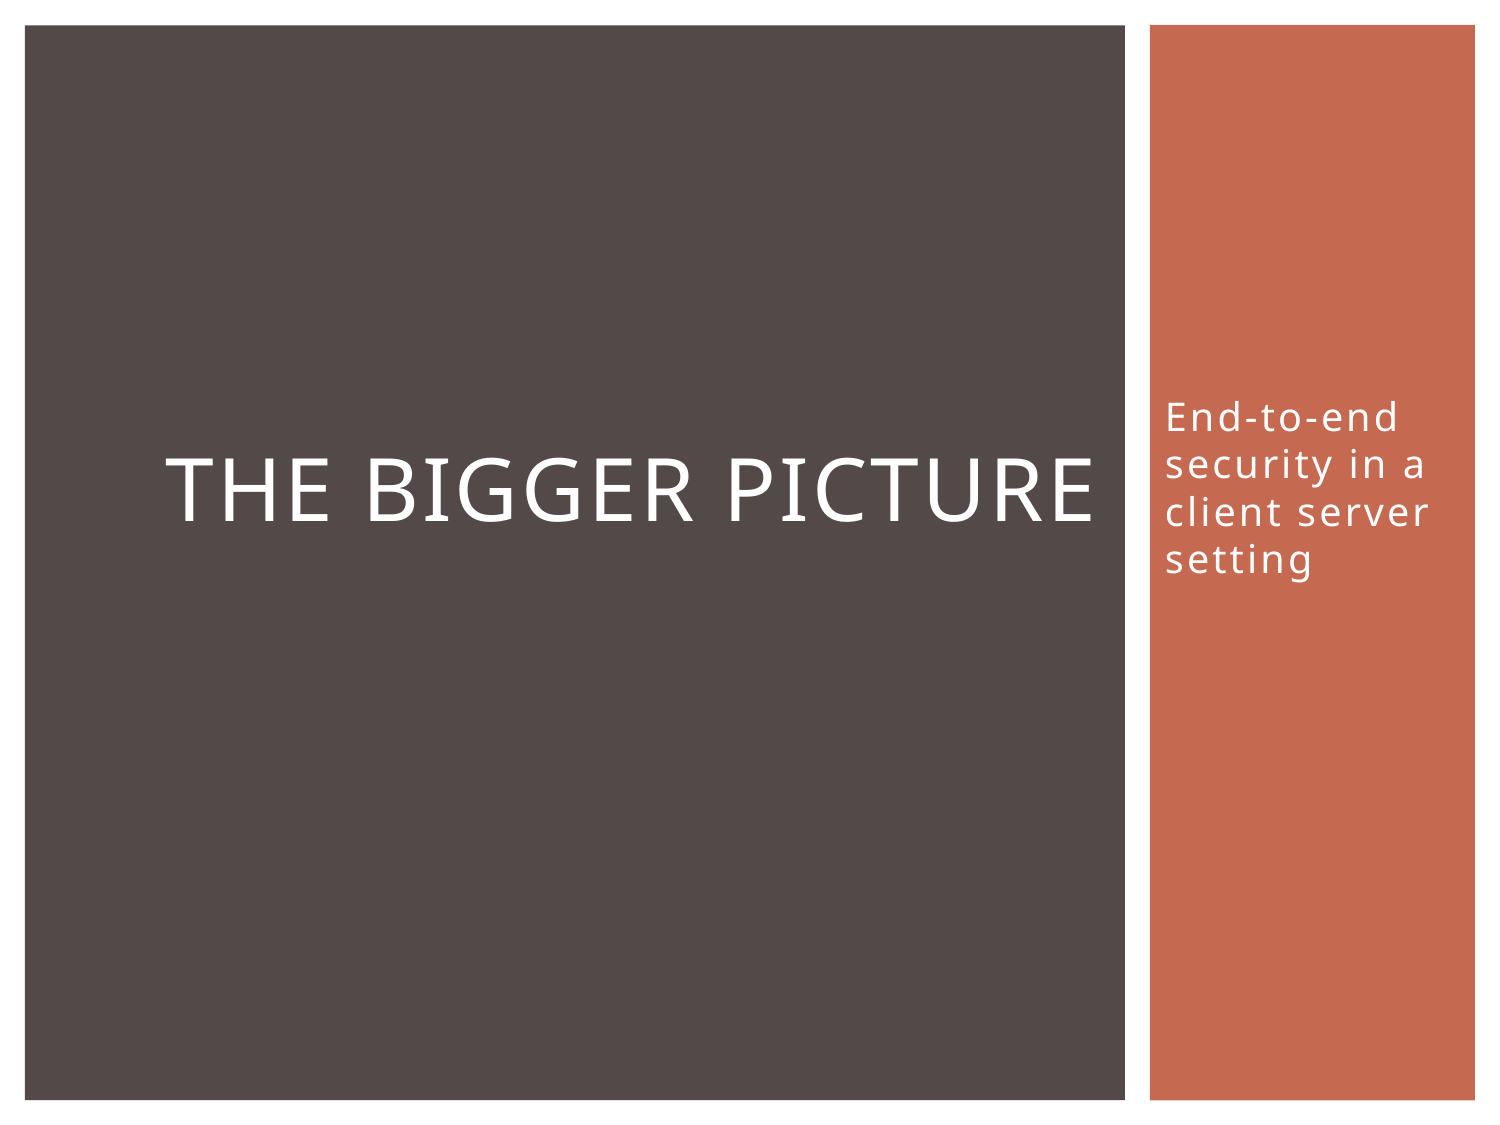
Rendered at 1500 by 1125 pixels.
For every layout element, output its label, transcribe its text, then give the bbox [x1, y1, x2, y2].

subtitle End-to-end security in a client server setting [1149, 336, 1475, 637]
title The bigger picture [75, 336, 1113, 637]
